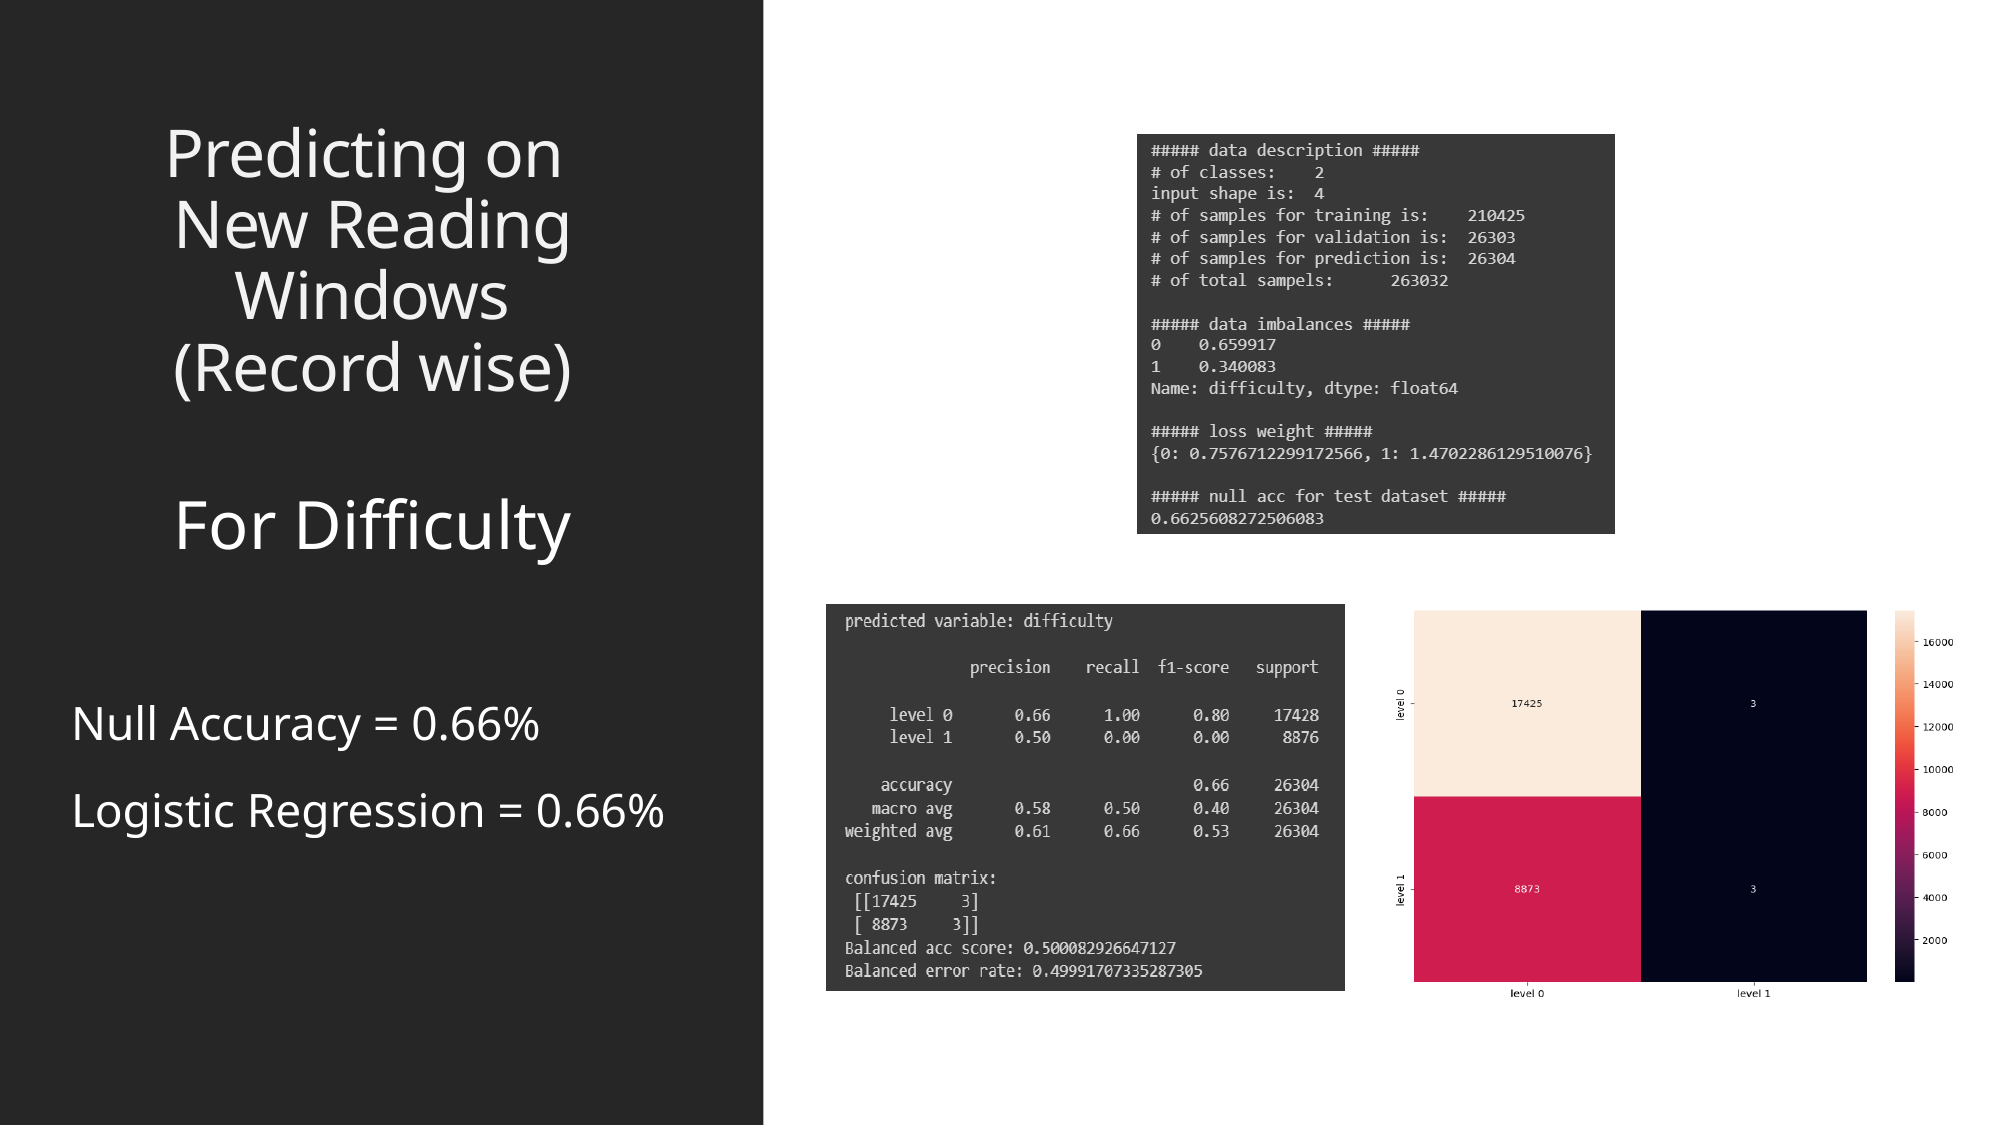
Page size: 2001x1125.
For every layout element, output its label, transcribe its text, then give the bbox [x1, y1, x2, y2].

title Predicting on New Reading Windows (Record wise) [145, 112, 600, 413]
picture [1389, 604, 1961, 1005]
text_box For Difficulty [76, 475, 670, 570]
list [1136, 133, 1616, 535]
picture [826, 604, 1345, 992]
list Null Accuracy = 0.66% Logistic Regression = 0.66% [56, 681, 715, 893]
